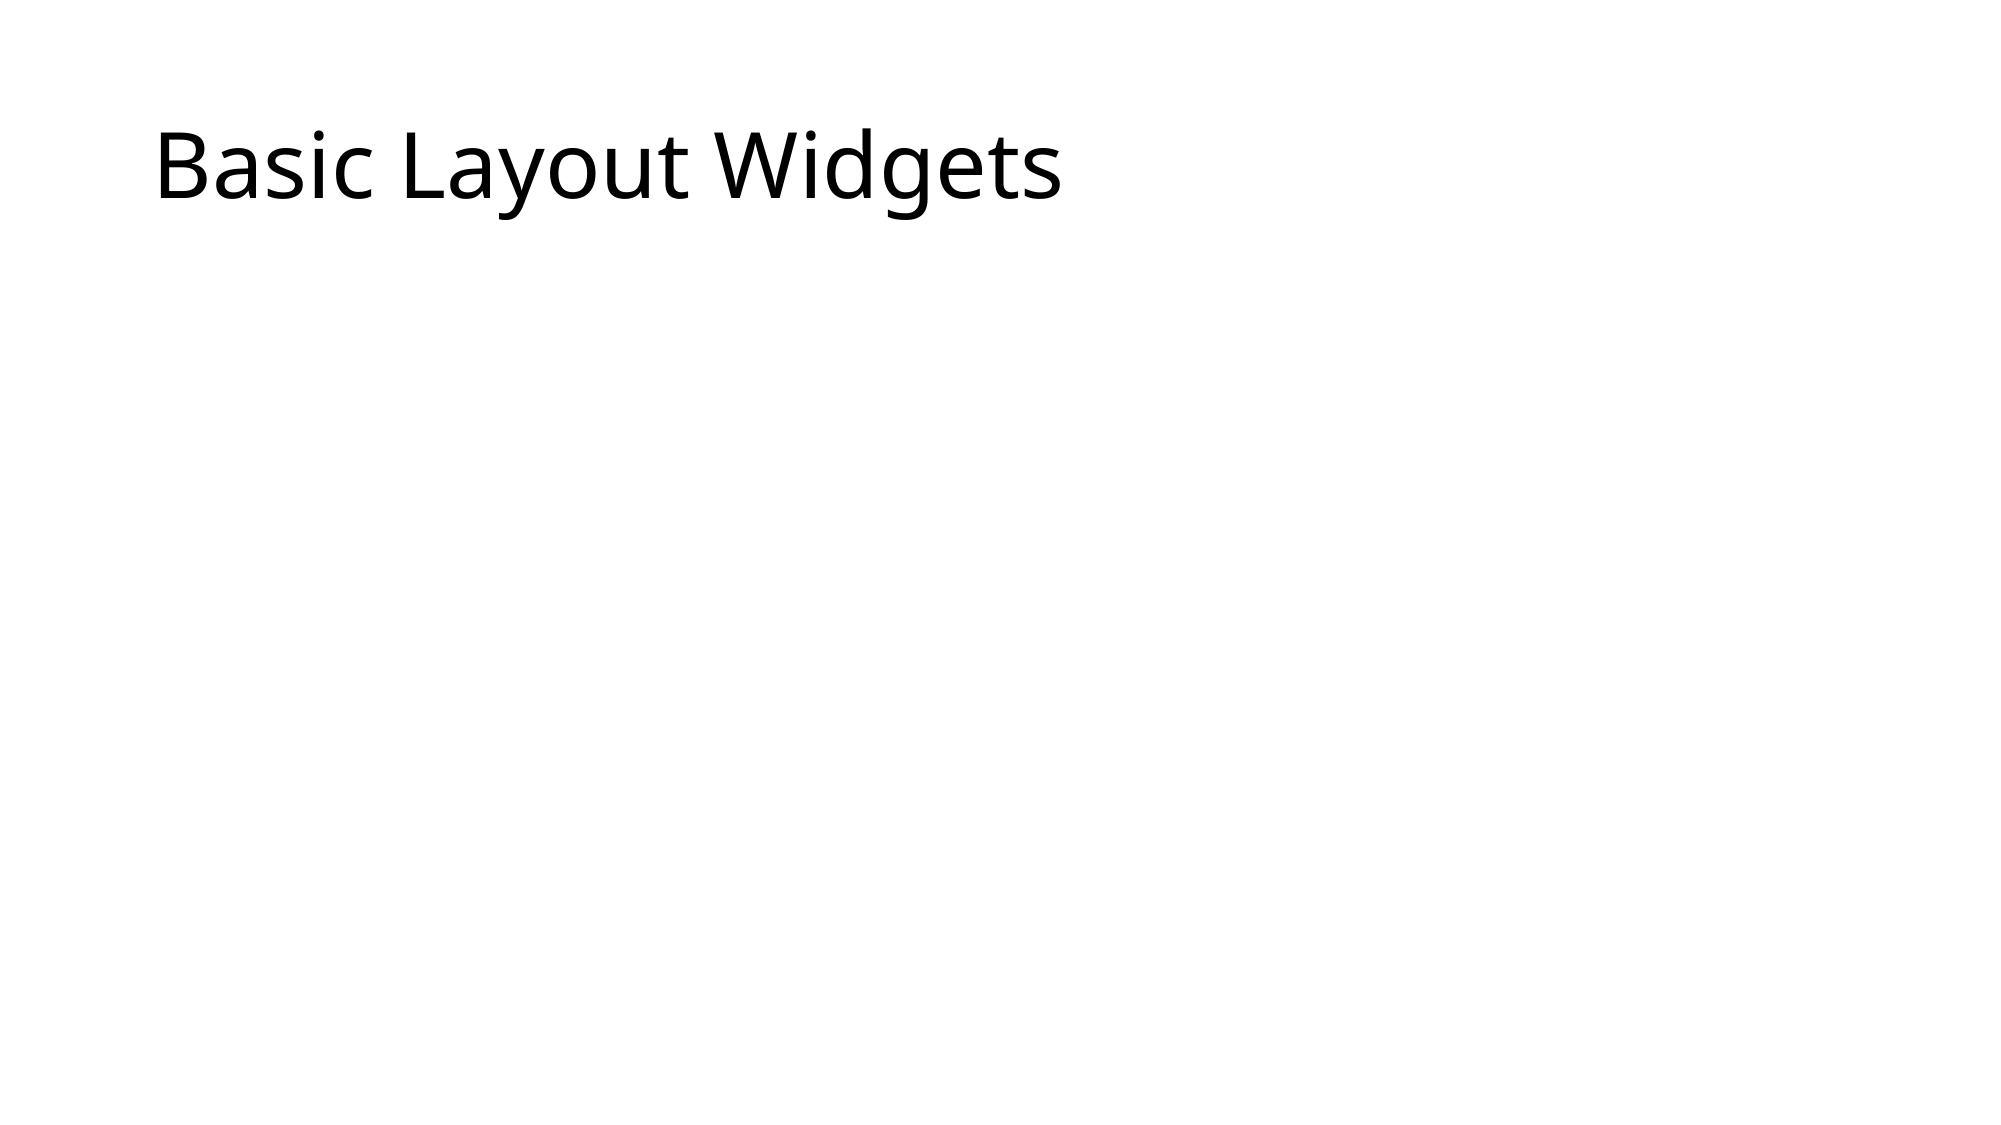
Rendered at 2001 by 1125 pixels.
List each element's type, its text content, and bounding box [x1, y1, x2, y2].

title Basic Layout Widgets [137, 59, 1863, 278]
